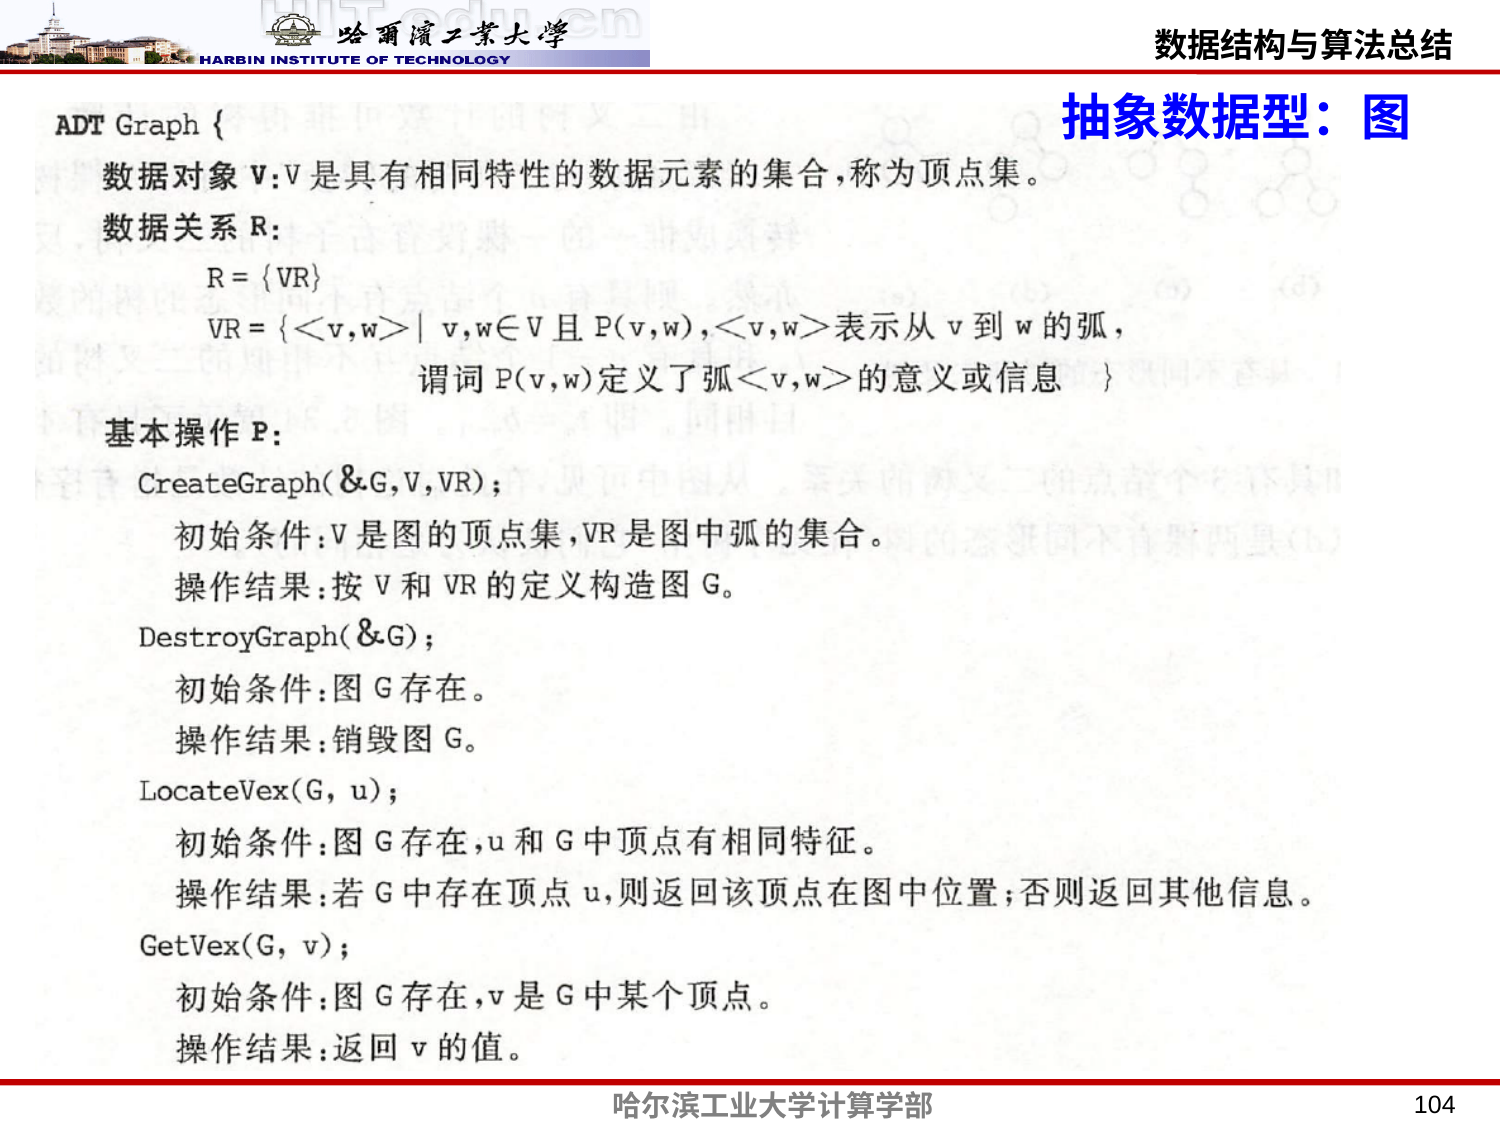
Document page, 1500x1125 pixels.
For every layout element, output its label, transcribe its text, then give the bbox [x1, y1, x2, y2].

picture [35, 102, 1341, 1071]
picture [0, 0, 650, 67]
text_box 抽象数据型：图 [1046, 78, 1427, 153]
